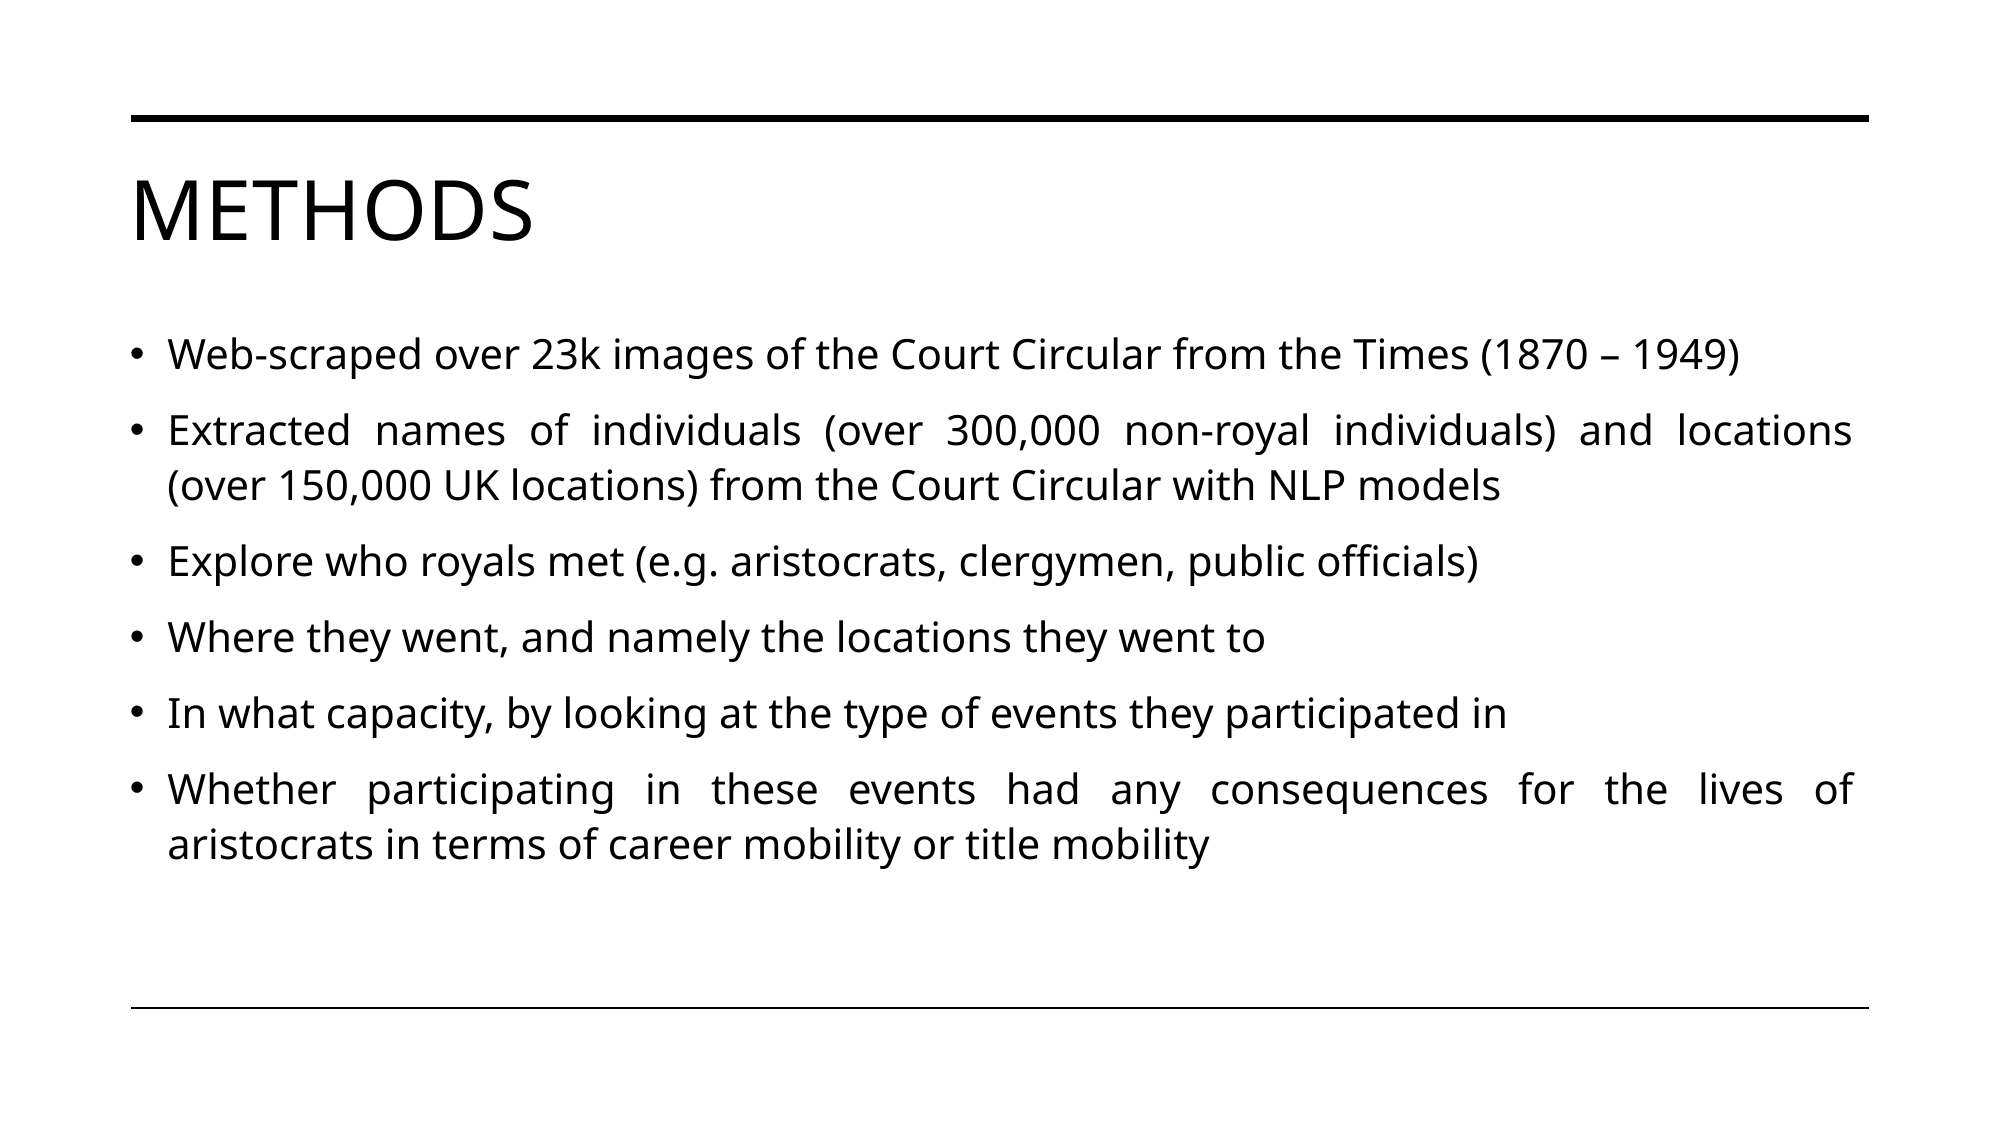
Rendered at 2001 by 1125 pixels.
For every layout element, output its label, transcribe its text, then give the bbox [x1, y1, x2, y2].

title methods [114, 149, 1869, 315]
list Web-scraped over 23k images of the Court Circular from the Times (1870 – 1949) Extracted names of individuals (over 300,000 non-royal individuals) and locations (over 150,000 UK locations) from the Court Circular with NLP models Explore who royals met (e.g. aristocrats, clergymen, public officials) Where they went, and namely the locations they went to In what capacity, by looking at the type of events they participated in Whether participating in these events had any consequences for the lives of aristocrats in terms of career mobility or title mobility [114, 315, 1869, 930]
